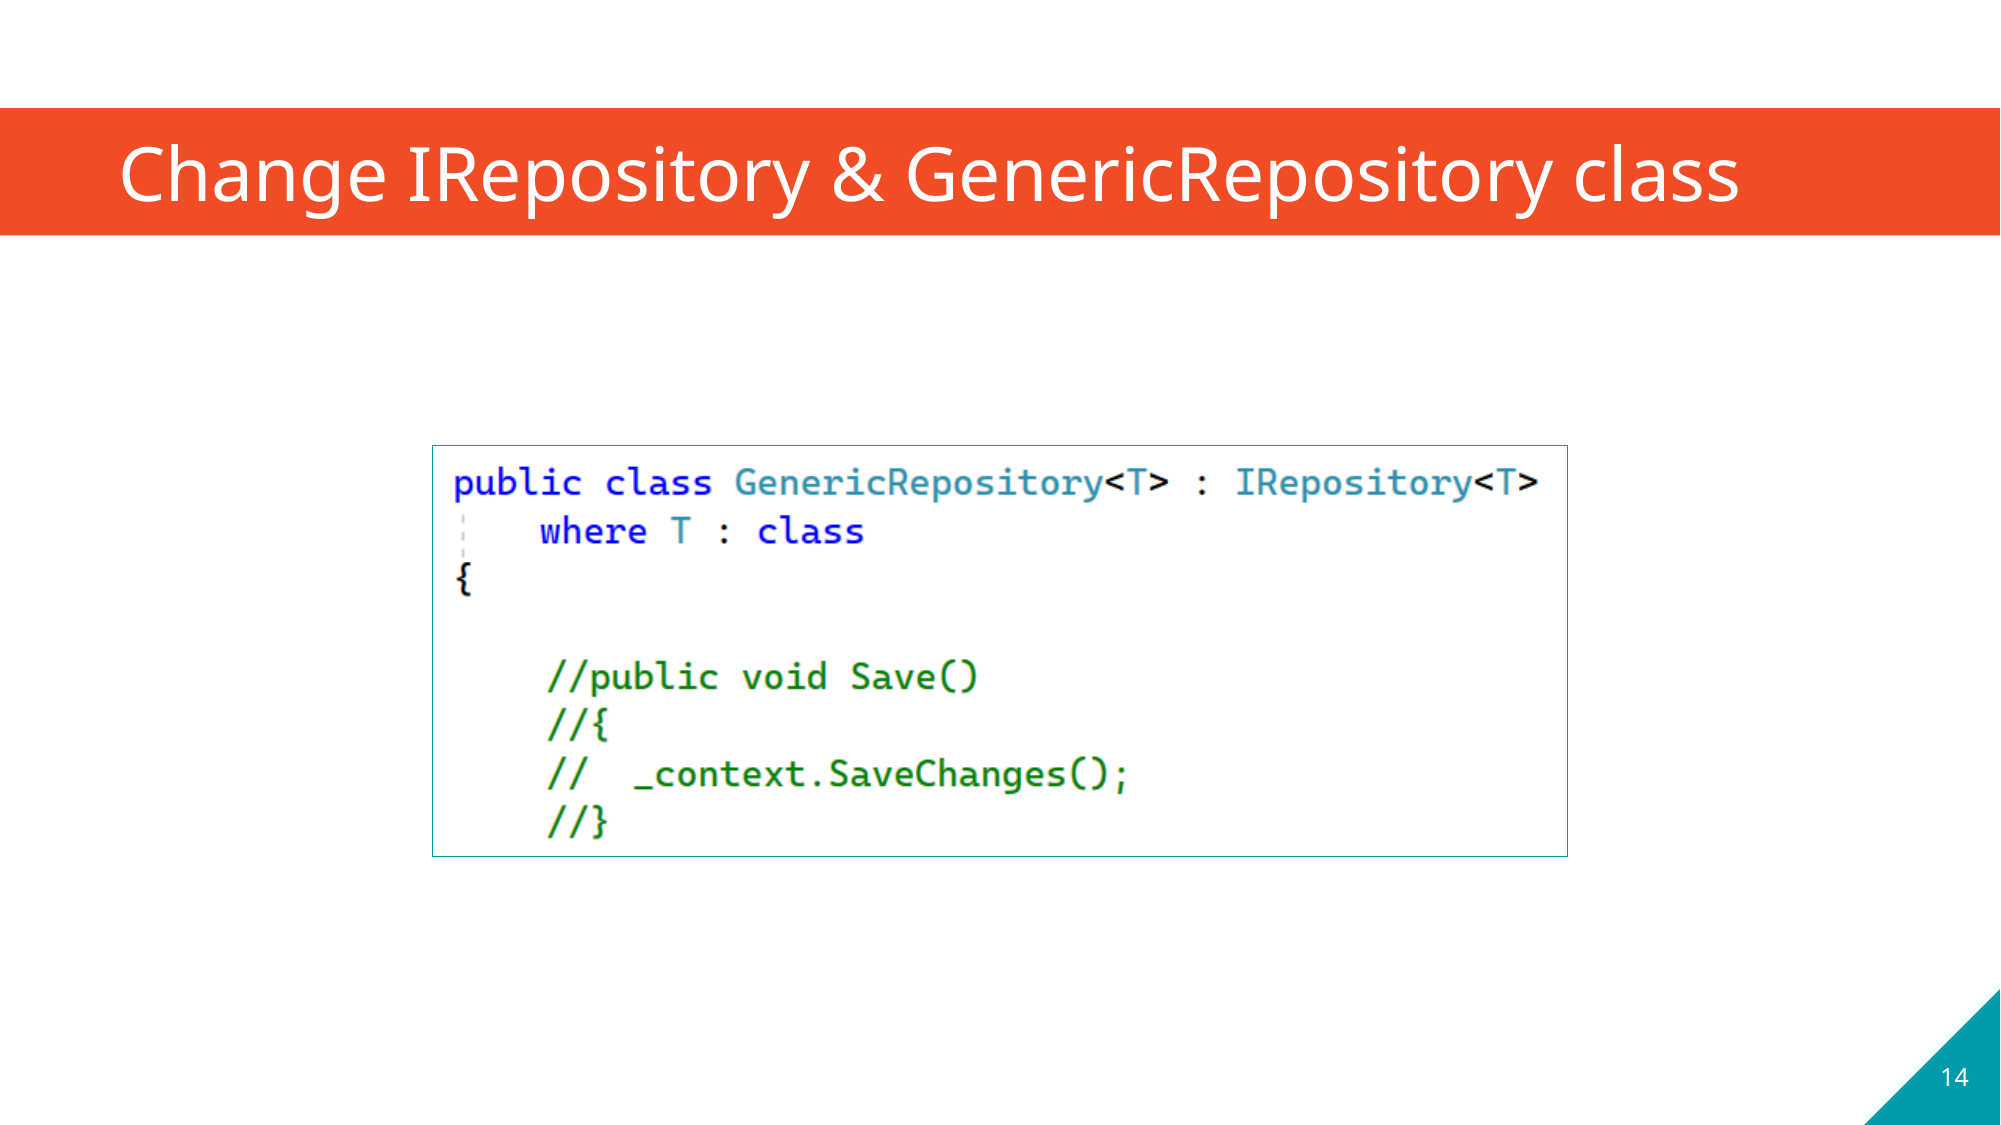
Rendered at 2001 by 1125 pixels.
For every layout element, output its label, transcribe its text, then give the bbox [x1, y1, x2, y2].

title Change IRepository & GenericRepository class [0, 108, 2000, 236]
slide_number 14 [1862, 987, 2000, 1125]
picture [432, 445, 1568, 857]
